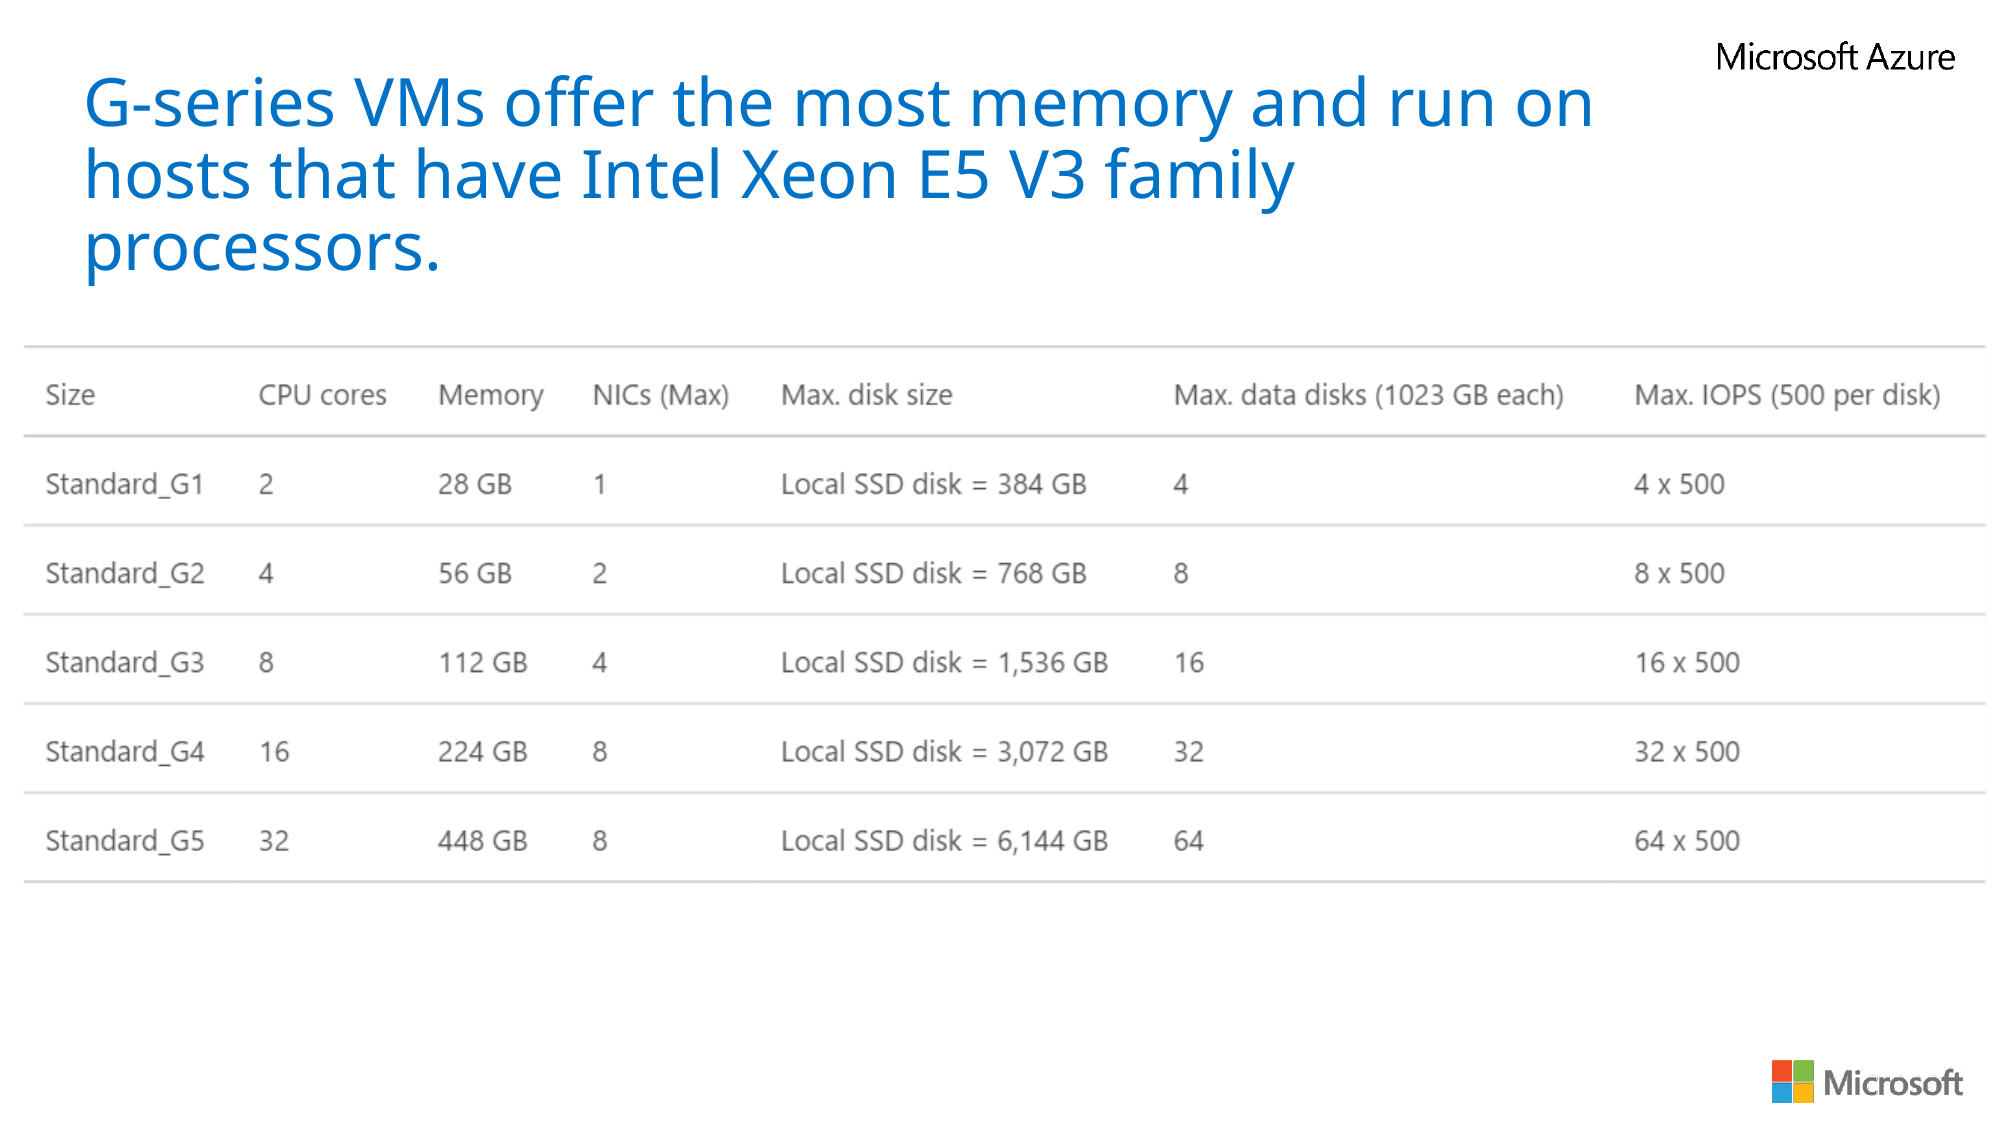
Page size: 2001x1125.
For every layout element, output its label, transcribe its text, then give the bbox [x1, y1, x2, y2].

picture [1699, 24, 1973, 88]
list G-series VMs offer the most memory and run on hosts that have Intel Xeon E5 V3 family processors. [68, 62, 1621, 168]
picture [9, 330, 2000, 912]
picture [1772, 1060, 1965, 1103]
